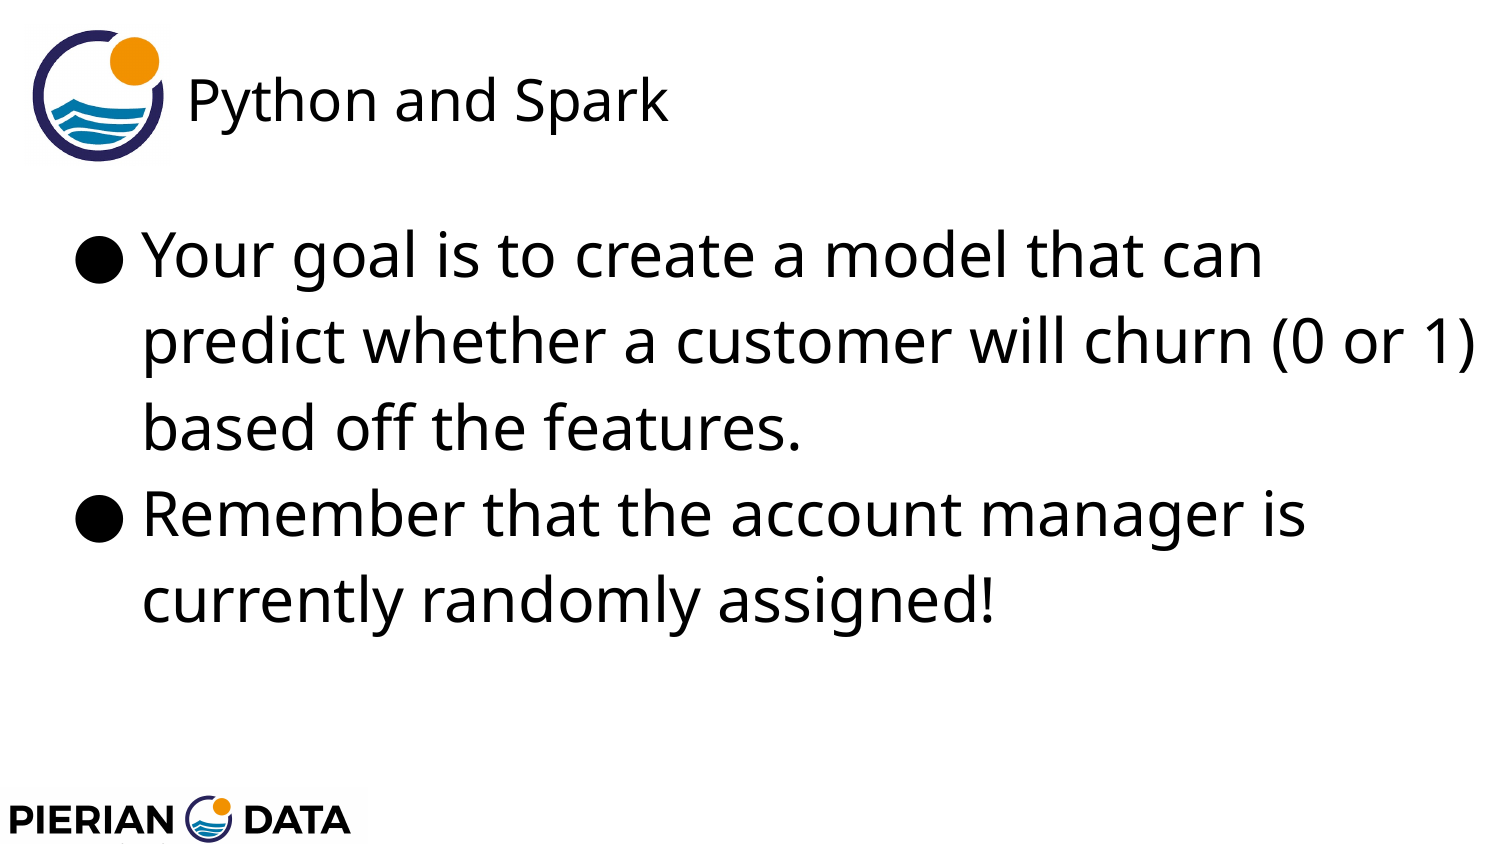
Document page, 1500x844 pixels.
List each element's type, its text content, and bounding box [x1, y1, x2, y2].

title Python and Spark [176, 48, 1449, 143]
list Your goal is to create a model that can predict whether a customer will churn (0 or 1) based off the features. Remember that the account manager is currently randomly assigned! [51, 189, 1500, 750]
picture [0, 787, 368, 844]
picture [24, 24, 172, 167]
